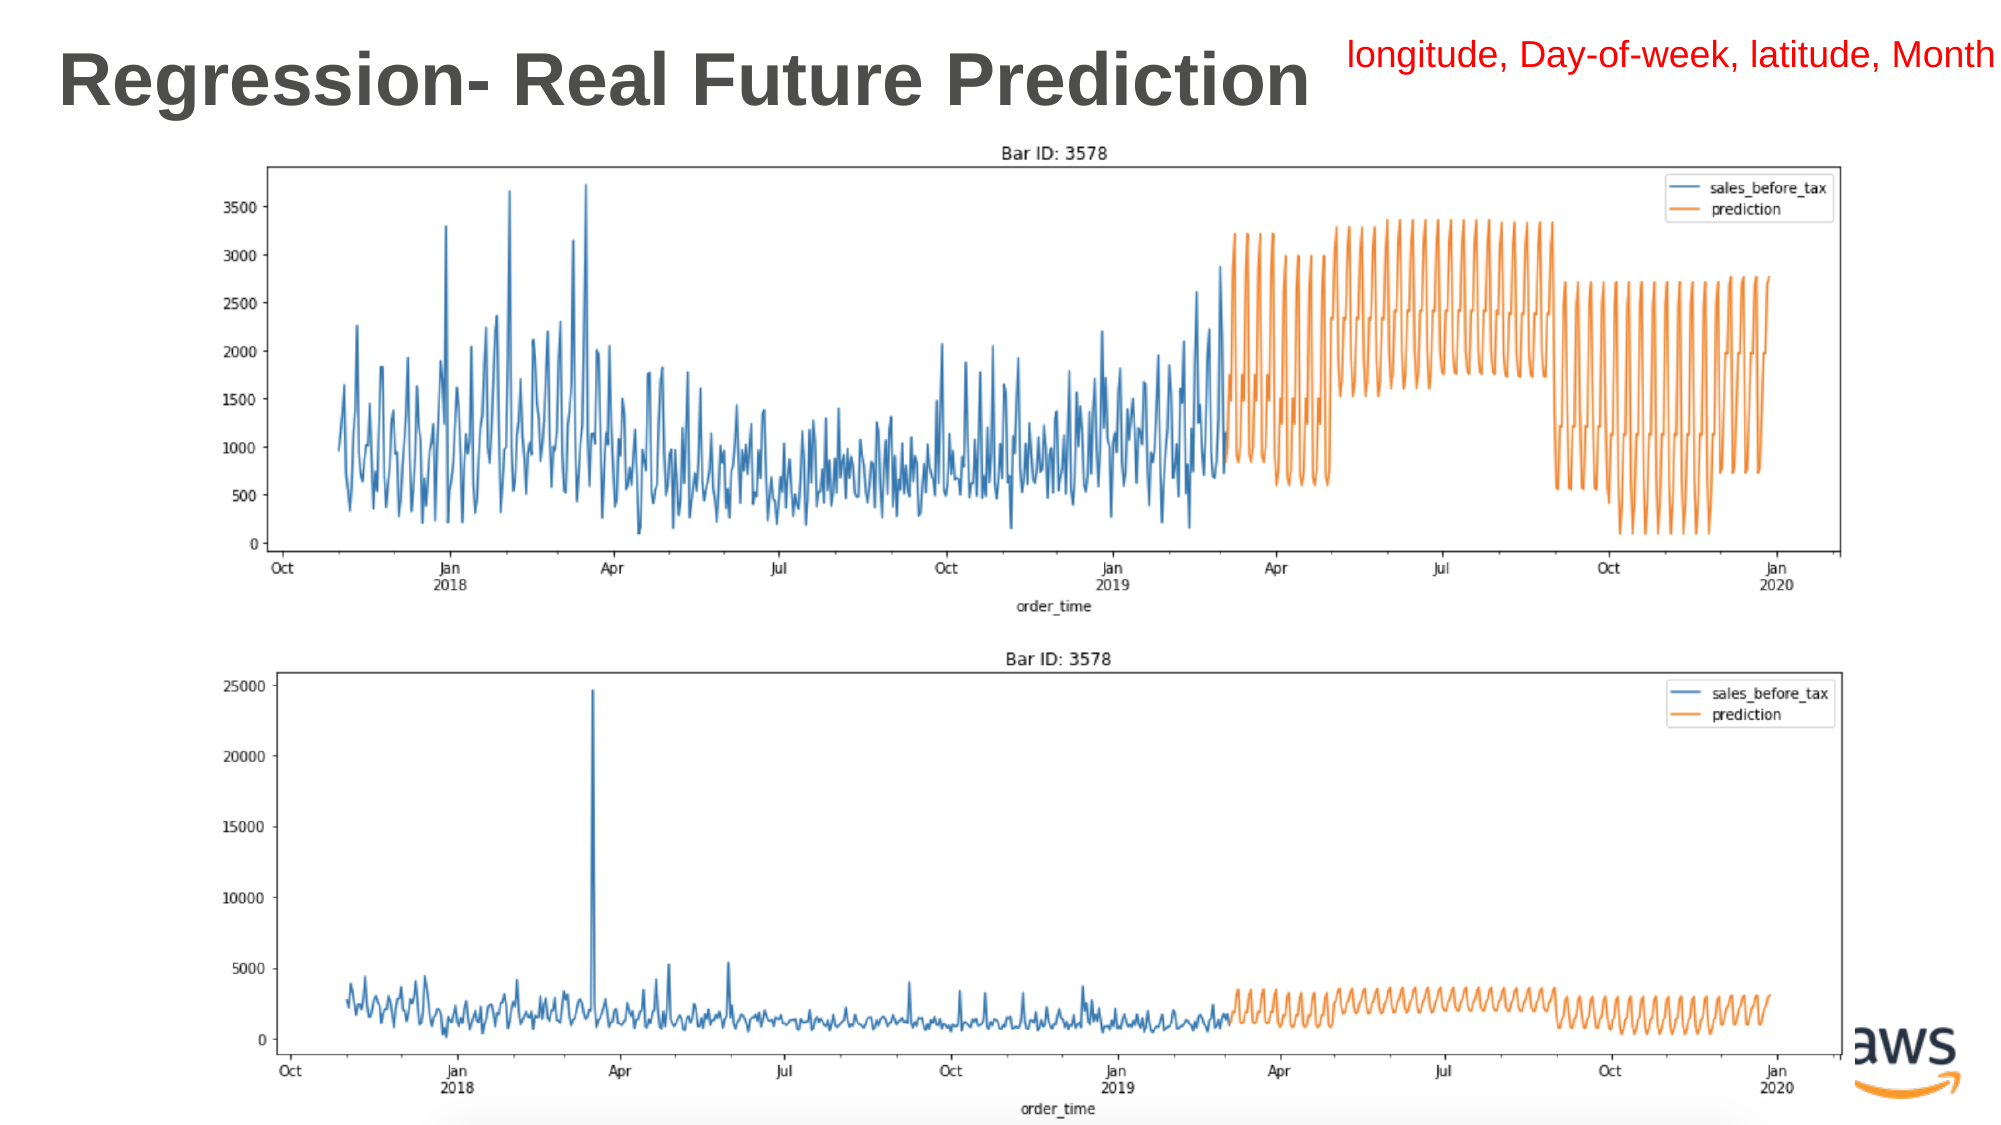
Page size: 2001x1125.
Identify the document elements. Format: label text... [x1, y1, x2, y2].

picture [208, 135, 1978, 1125]
text_box longitude, Day-of-week, latitude, Month [1332, 22, 2000, 83]
title Regression- Real Future Prediction [43, 22, 2000, 143]
